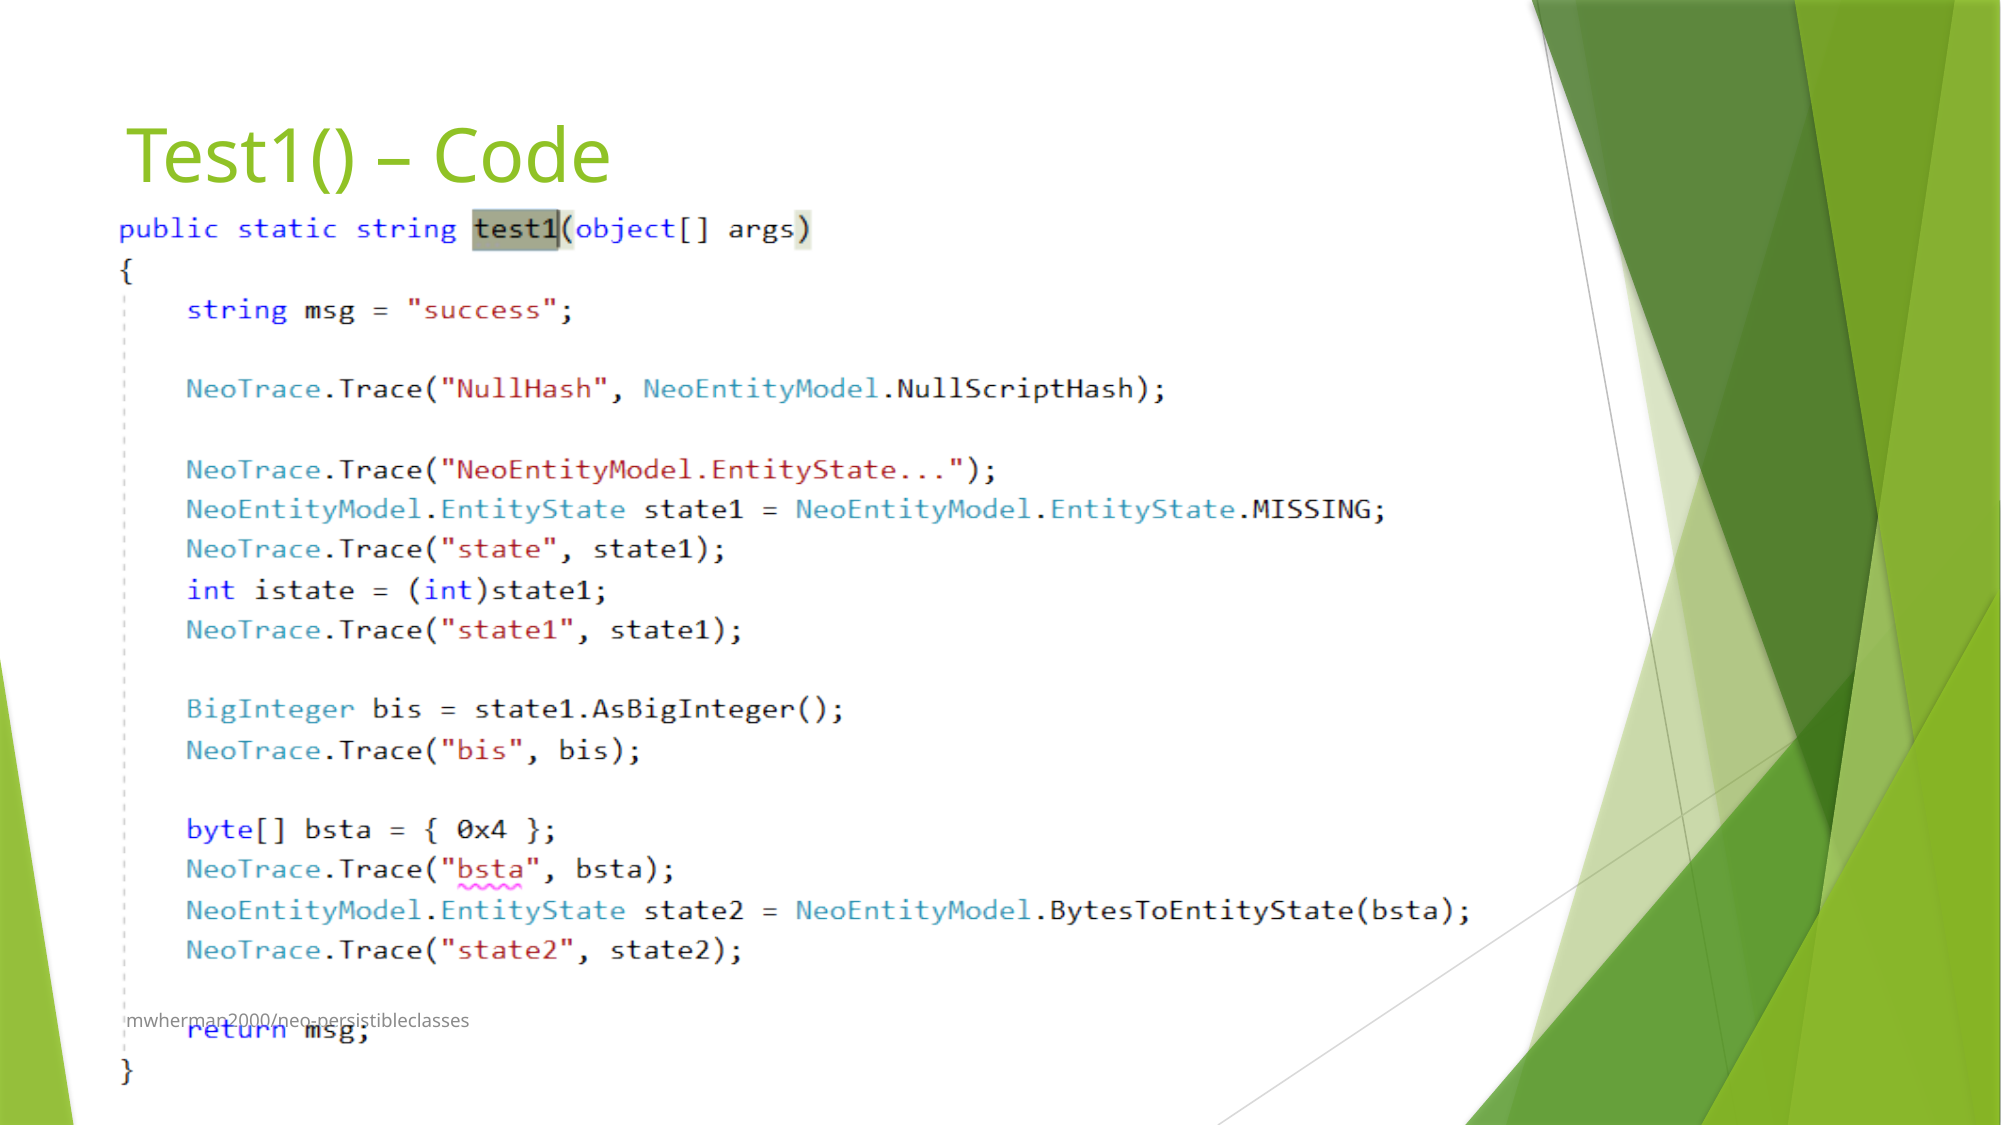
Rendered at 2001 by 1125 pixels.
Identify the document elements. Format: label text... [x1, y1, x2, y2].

picture [110, 207, 1731, 1095]
title Test1() – Code [111, 99, 1522, 207]
